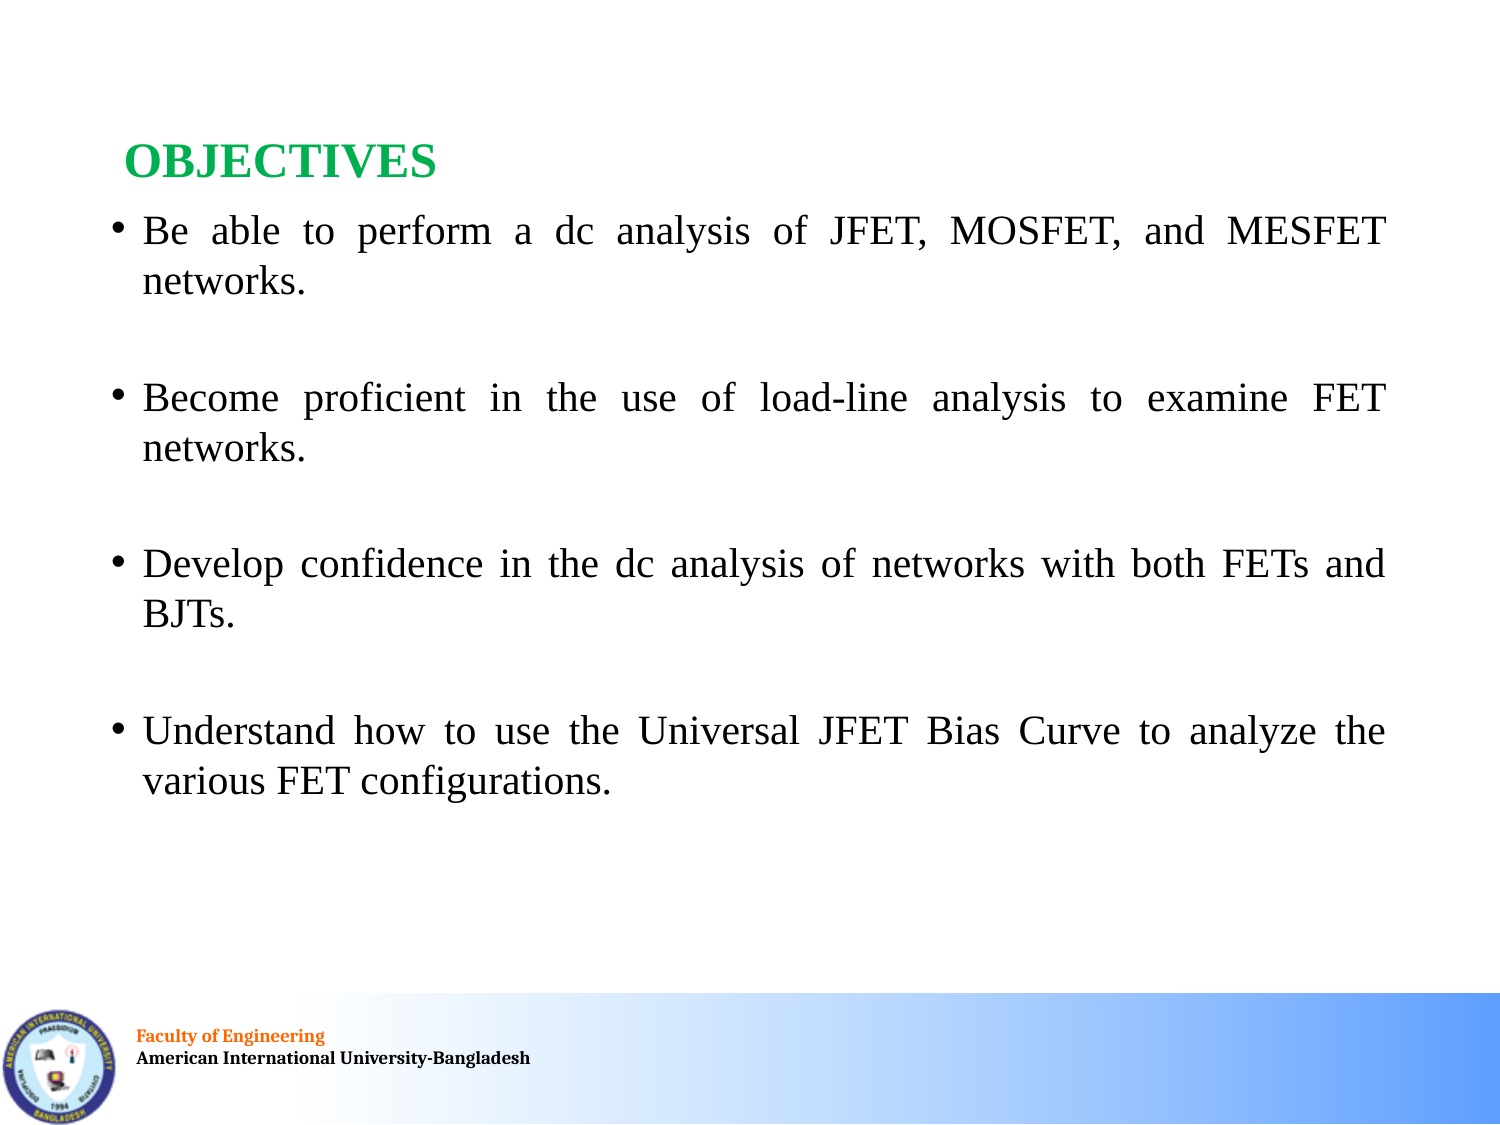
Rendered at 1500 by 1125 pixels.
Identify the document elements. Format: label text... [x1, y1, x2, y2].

list Be able to perform a dc analysis of JFET, MOSFET, and MESFET networks. Become proficient in the use of load-line analysis to examine FET networks. Develop confidence in the dc analysis of networks with both FETs and BJTs. Understand how to use the Universal JFET Bias Curve to analyze the various FET configurations. [95, 195, 1402, 930]
title OBJECTIVES [95, 120, 1315, 195]
picture [0, 1007, 119, 1125]
